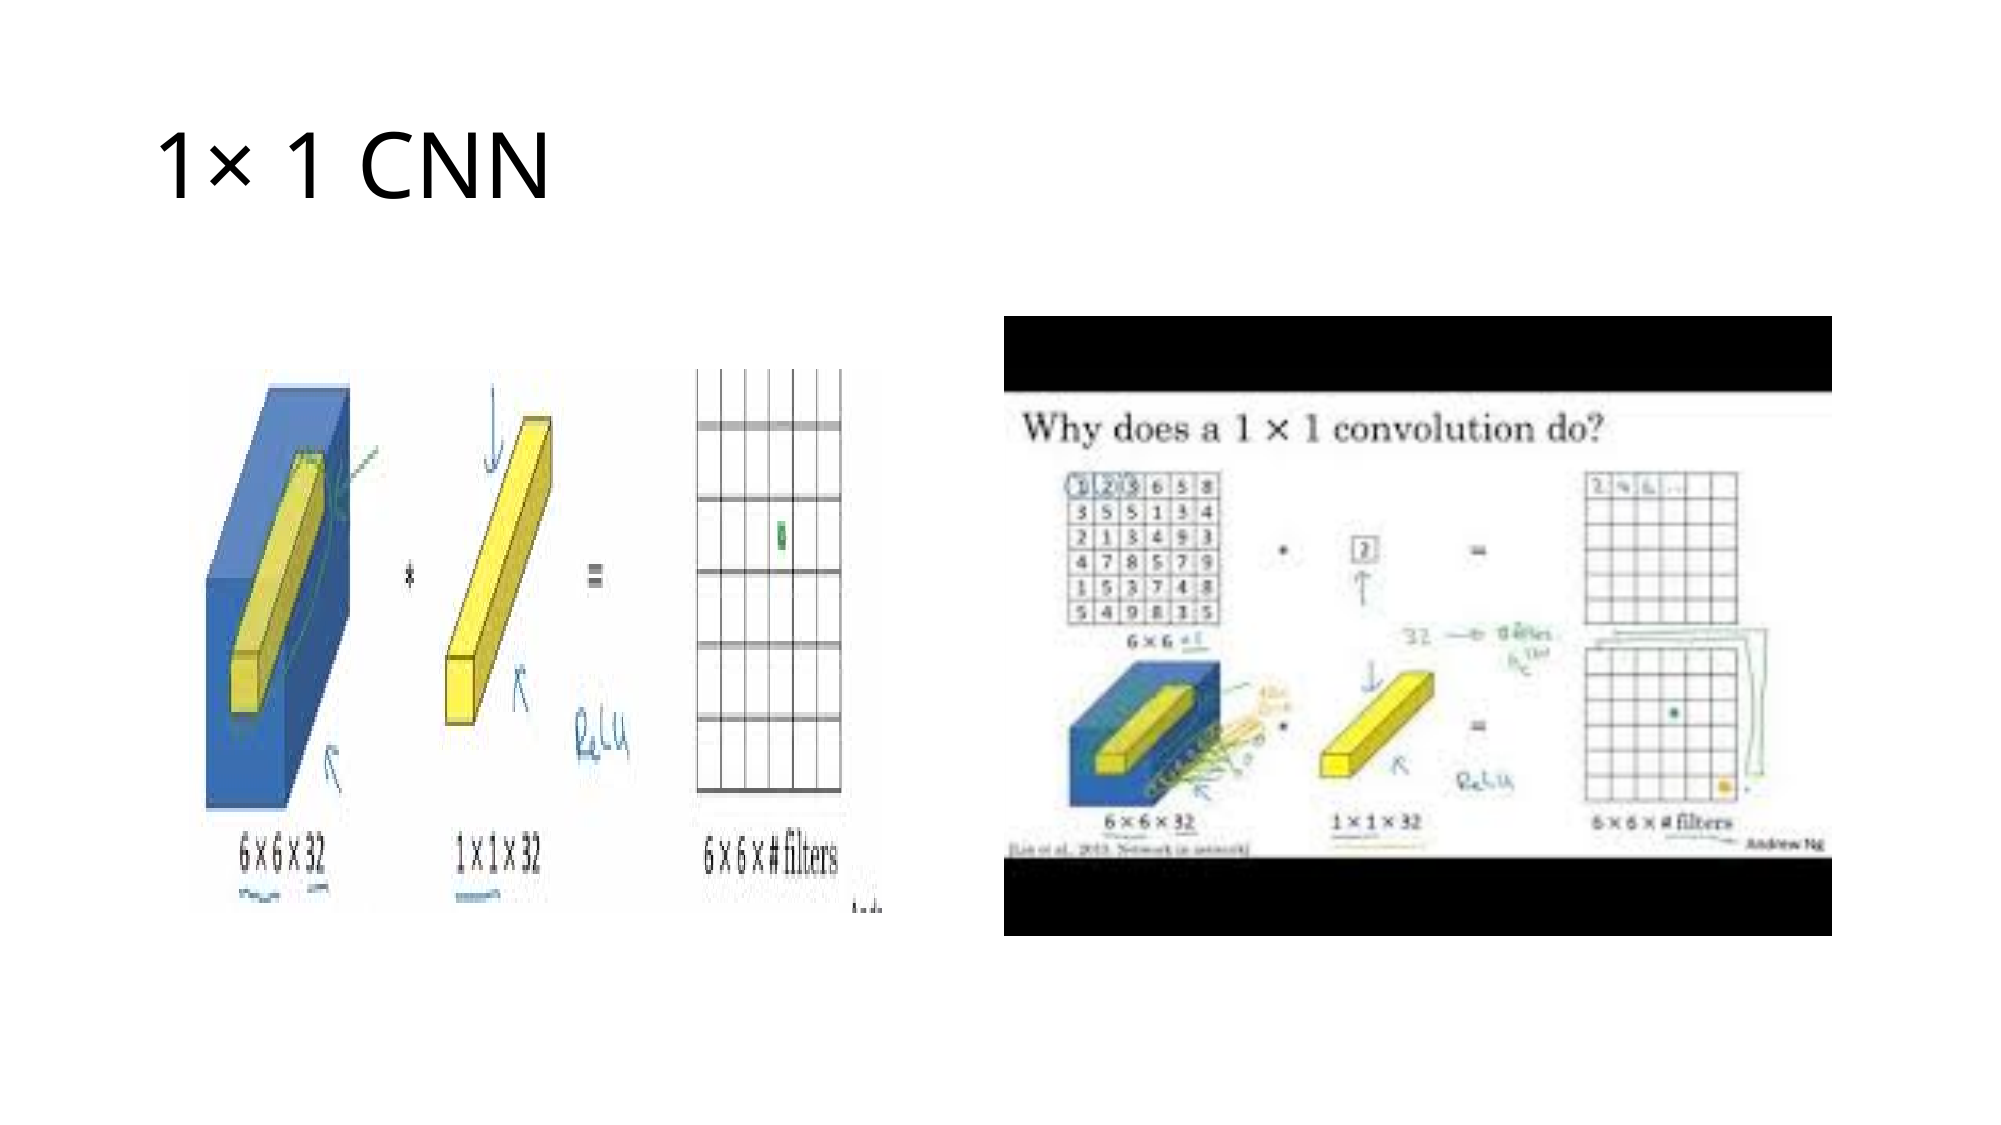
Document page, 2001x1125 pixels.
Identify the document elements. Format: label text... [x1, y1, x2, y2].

title 1× 1 CNN [137, 59, 1863, 278]
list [189, 369, 882, 913]
picture [1004, 316, 1832, 936]
